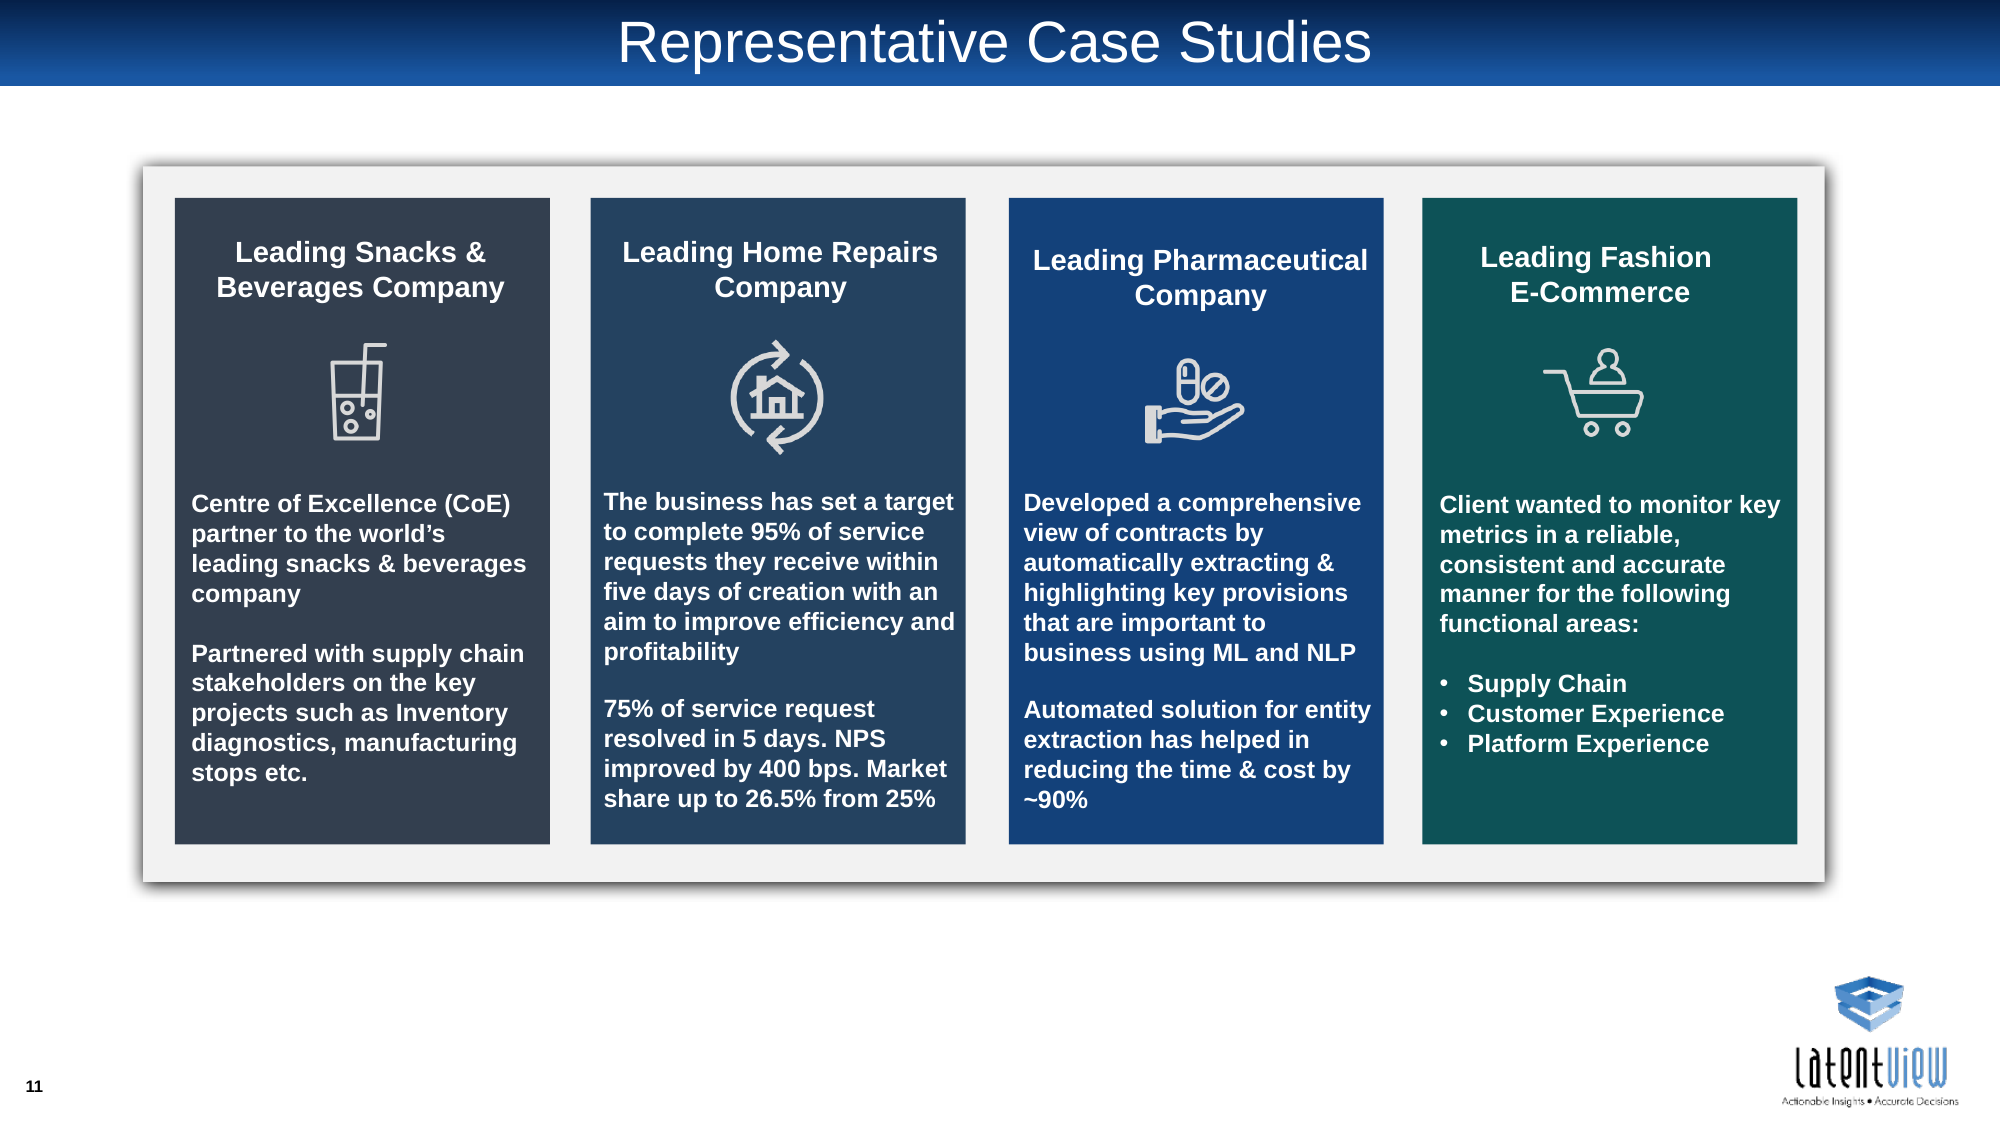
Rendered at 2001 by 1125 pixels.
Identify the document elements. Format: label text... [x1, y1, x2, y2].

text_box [1000, 197, 1401, 853]
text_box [174, 197, 550, 845]
text_box The business has set a target to complete 95% of service requests they receive within five days of creation with an aim to improve efficiency and profitability 75% of service request resolved in 5 days. NPS improved by 400 bps. Market share up to 26.5% from 25% [588, 478, 973, 848]
picture [308, 341, 409, 442]
text_box Client wanted to monitor key metrics in a reliable, consistent and accurate manner for the following functional areas: Supply Chain Customer Experience Platform Experience [1798, 480, 1809, 793]
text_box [1422, 197, 1798, 845]
text_box [142, 165, 1826, 883]
picture [1138, 344, 1251, 457]
picture [1515, 314, 1671, 470]
picture [704, 325, 845, 466]
picture [1754, 959, 1988, 1125]
title Representative Case Studies [98, 9, 1894, 77]
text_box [590, 197, 966, 845]
